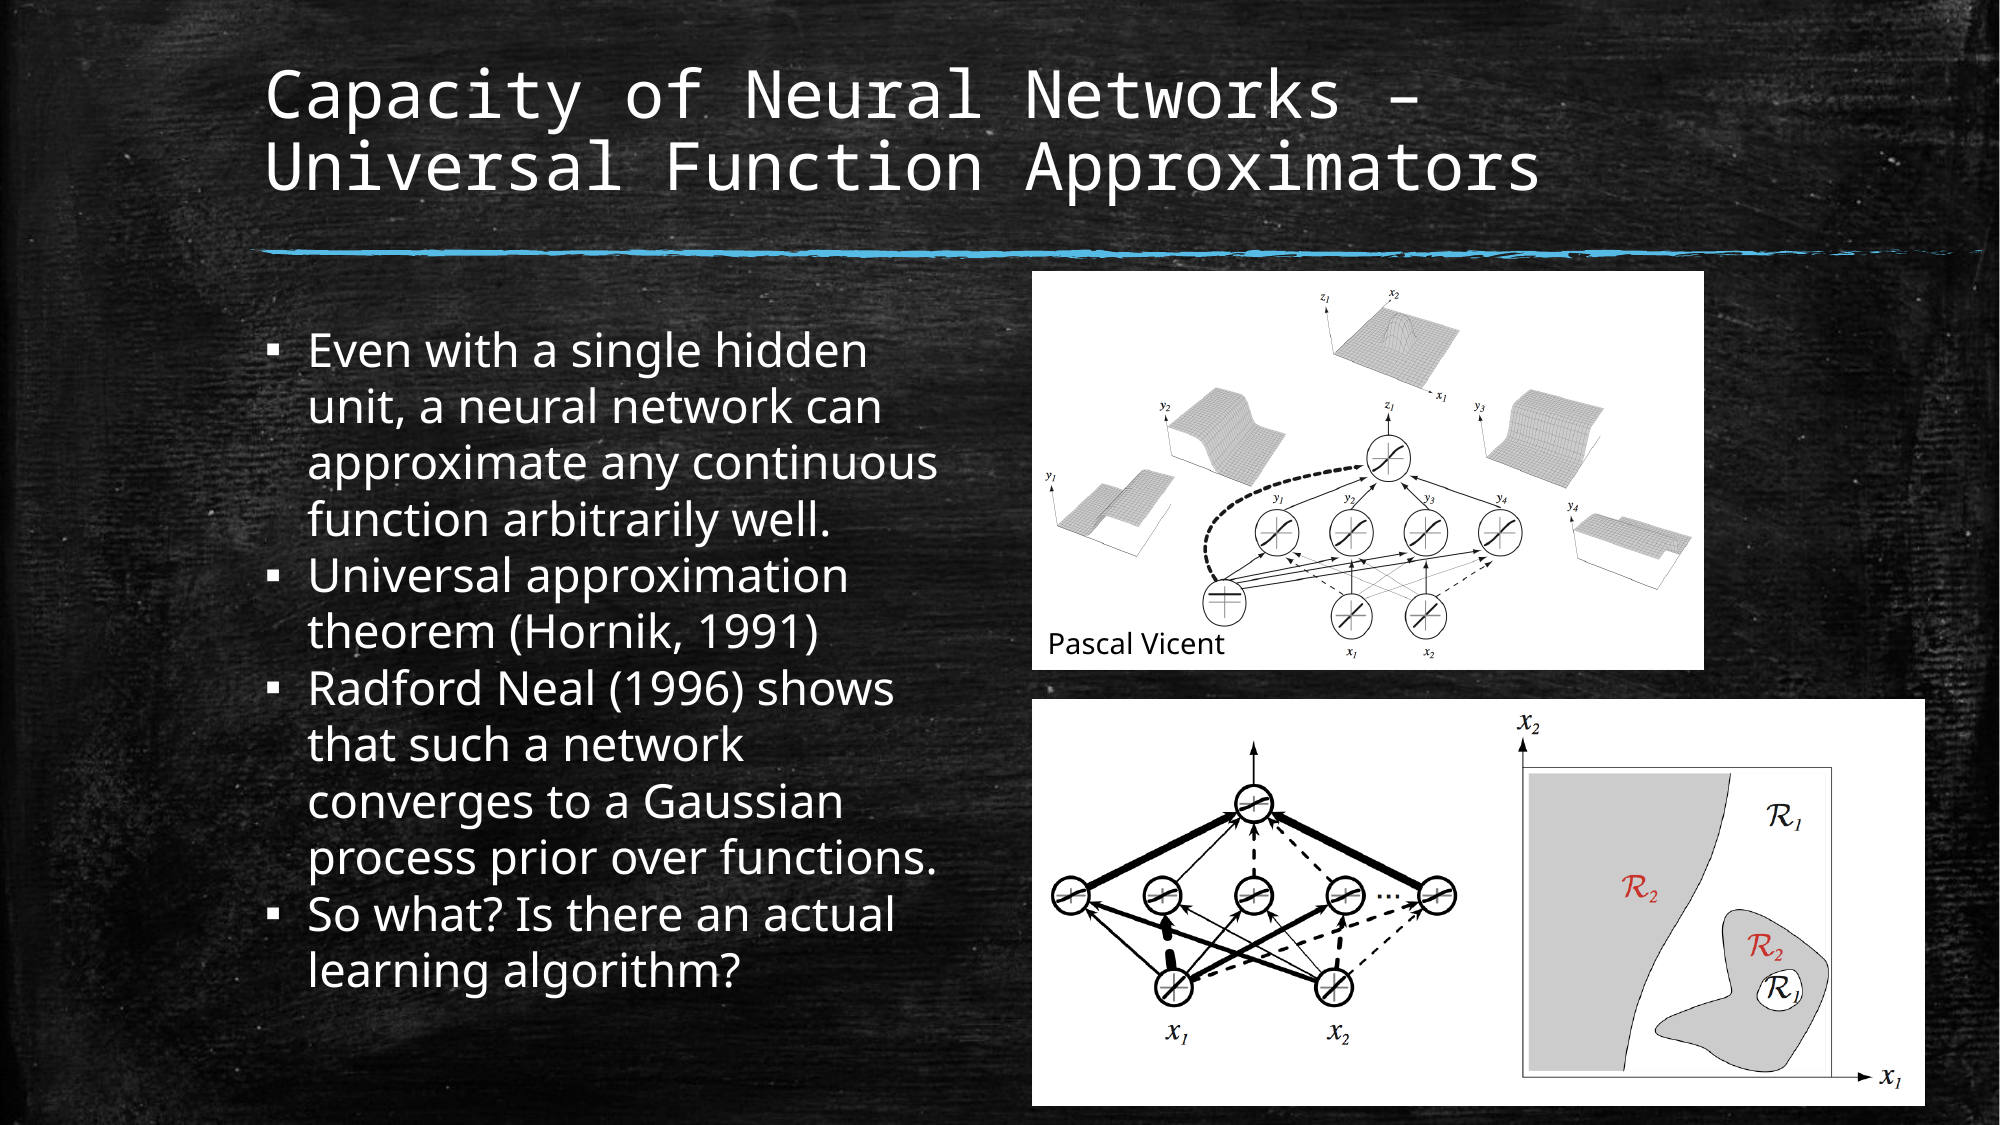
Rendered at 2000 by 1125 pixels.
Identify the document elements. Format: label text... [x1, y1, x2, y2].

picture [1032, 271, 1704, 670]
list Even with a single hidden unit, a neural network can approximate any continuous function arbitrarily well. Universal approximation theorem (Hornik, 1991) Radford Neal (1996) shows that such a network converges to a Gaussian process prior over functions. So what? Is there an actual learning algorithm? [249, 312, 975, 1013]
title Capacity of Neural Networks – Universal Function Approximators [249, 45, 1750, 213]
picture [1032, 699, 1925, 1106]
